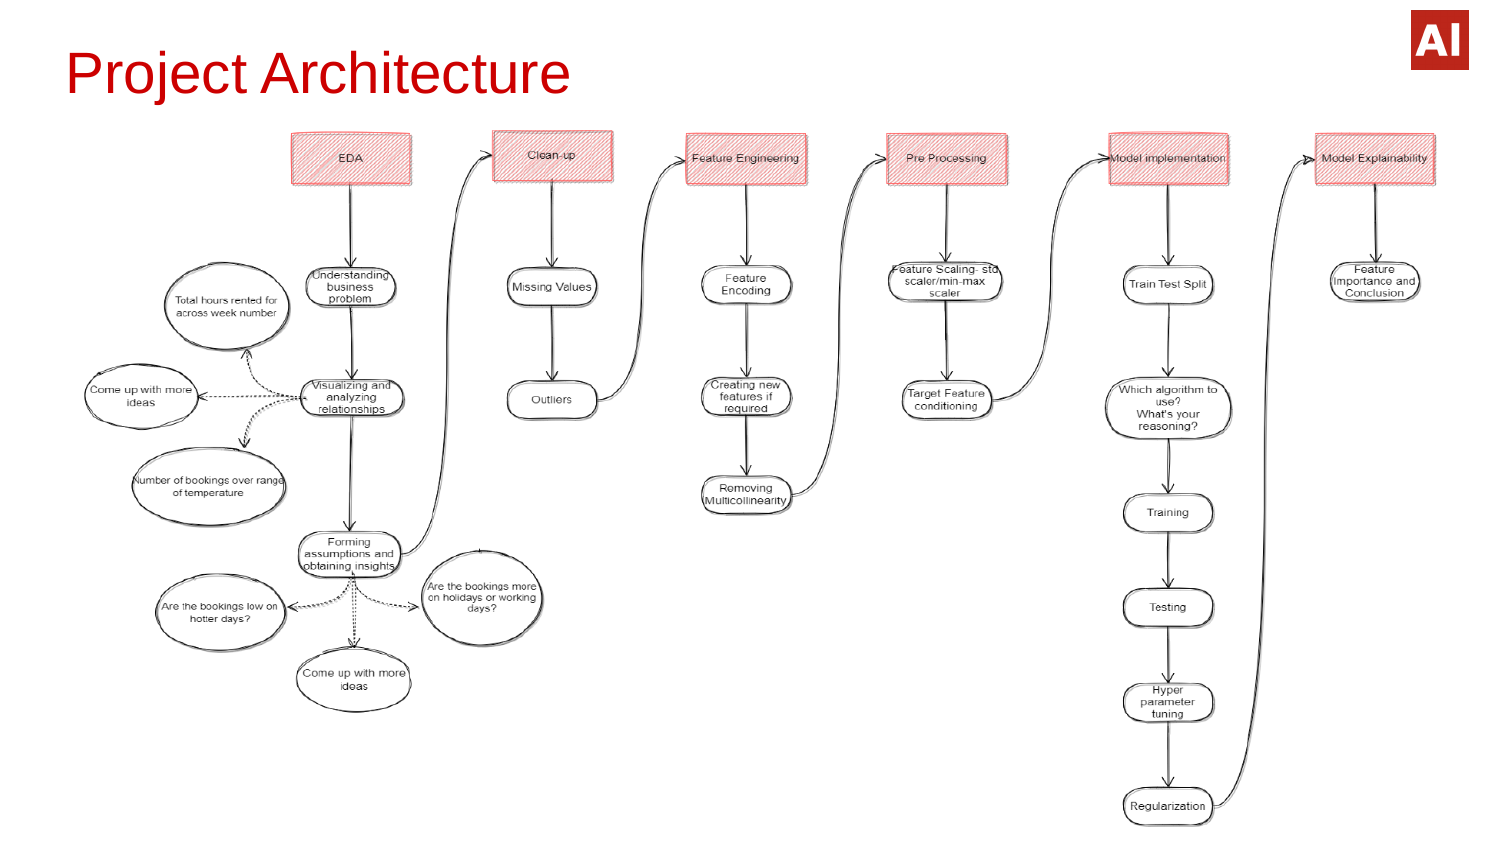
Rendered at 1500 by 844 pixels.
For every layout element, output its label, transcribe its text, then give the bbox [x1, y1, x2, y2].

picture [1411, 10, 1469, 70]
picture [25, 113, 1474, 827]
title Project Architecture [50, 20, 1449, 112]
